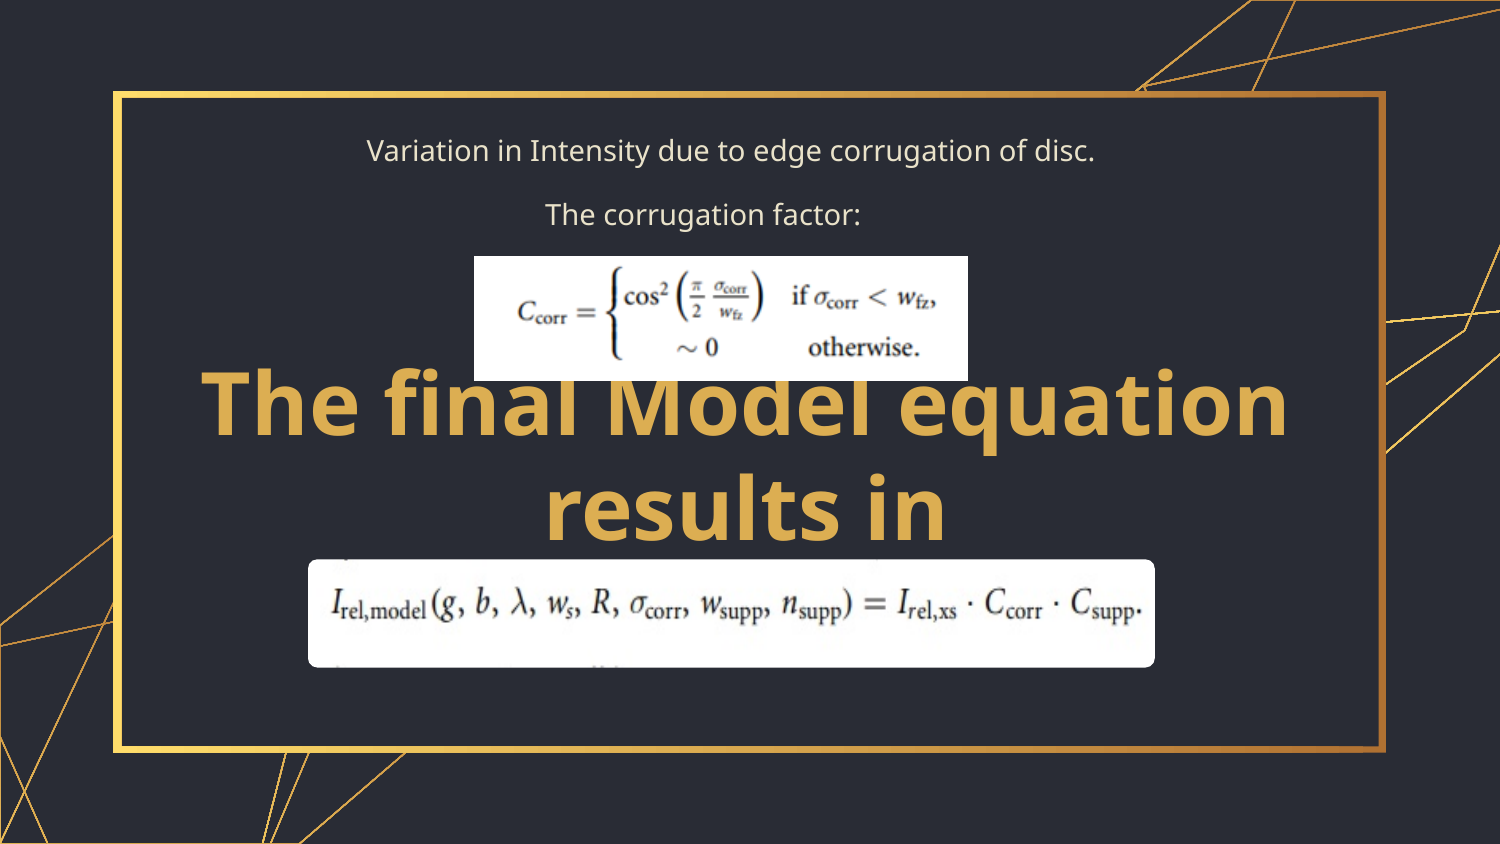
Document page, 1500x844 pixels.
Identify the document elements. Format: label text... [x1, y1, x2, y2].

text_box Variation in Intensity due to edge corrugation of disc. [125, 112, 1338, 176]
picture [307, 559, 1156, 668]
text_box The corrugation factor: [117, 176, 1375, 247]
title The final Model equation results in [117, 368, 1375, 537]
picture [473, 256, 969, 381]
